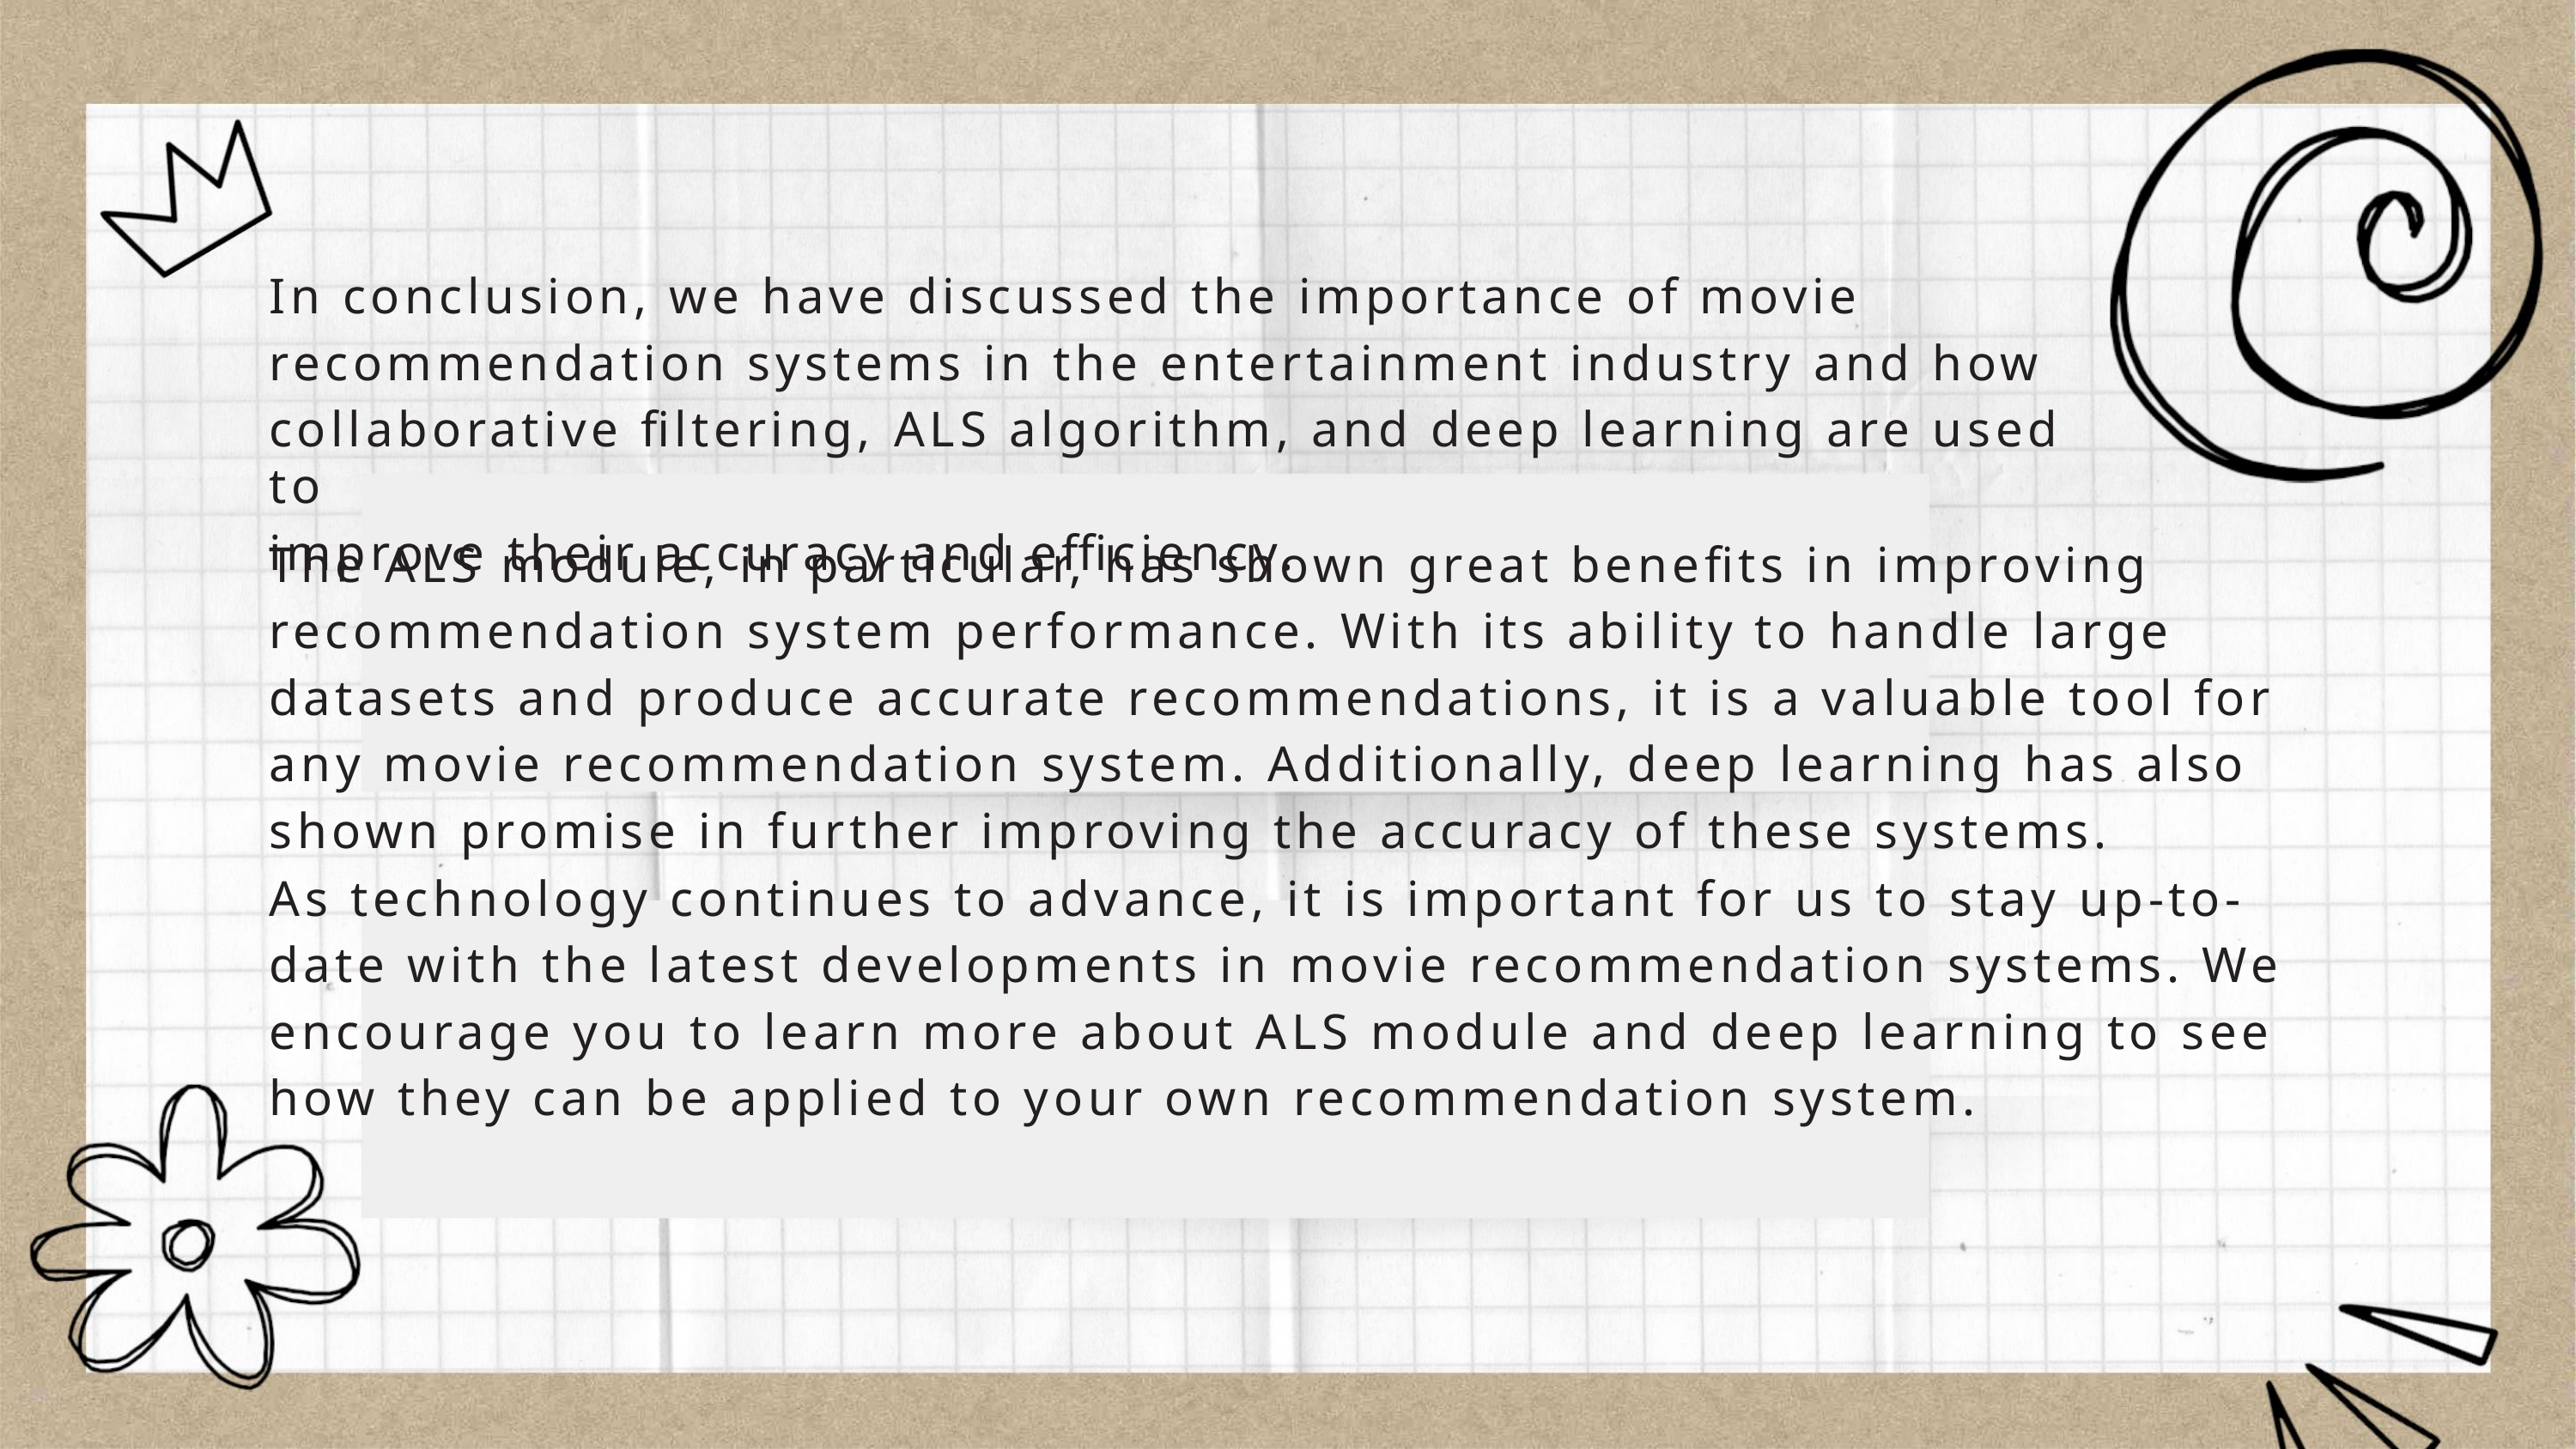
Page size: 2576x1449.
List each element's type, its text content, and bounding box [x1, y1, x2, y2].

text_box recommendation systems in the entertainment industry and how collaborative filtering, ALS algorithm, and deep learning are used to improve their accuracy and efficiency. [269, 333, 2115, 535]
text_box The ALS module, in particular, has shown great benefits in improving recommendation system performance. With its ability to handle large datasets and produce accurate recommendations, it is a valuable tool for any movie recommendation system. Additionally, deep learning has also shown promise in further improving the accuracy of these systems. As technology continues to advance, it is important for us to stay up-to- date with the latest developments in movie recommendation systems. We encourage you to learn more about ALS module and deep learning to see how they can be applied to your own recommendation system. [269, 535, 2294, 1126]
text_box [0, 0, 2576, 1449]
text_box In conclusion, we have discussed the importance of movie [269, 266, 1866, 324]
